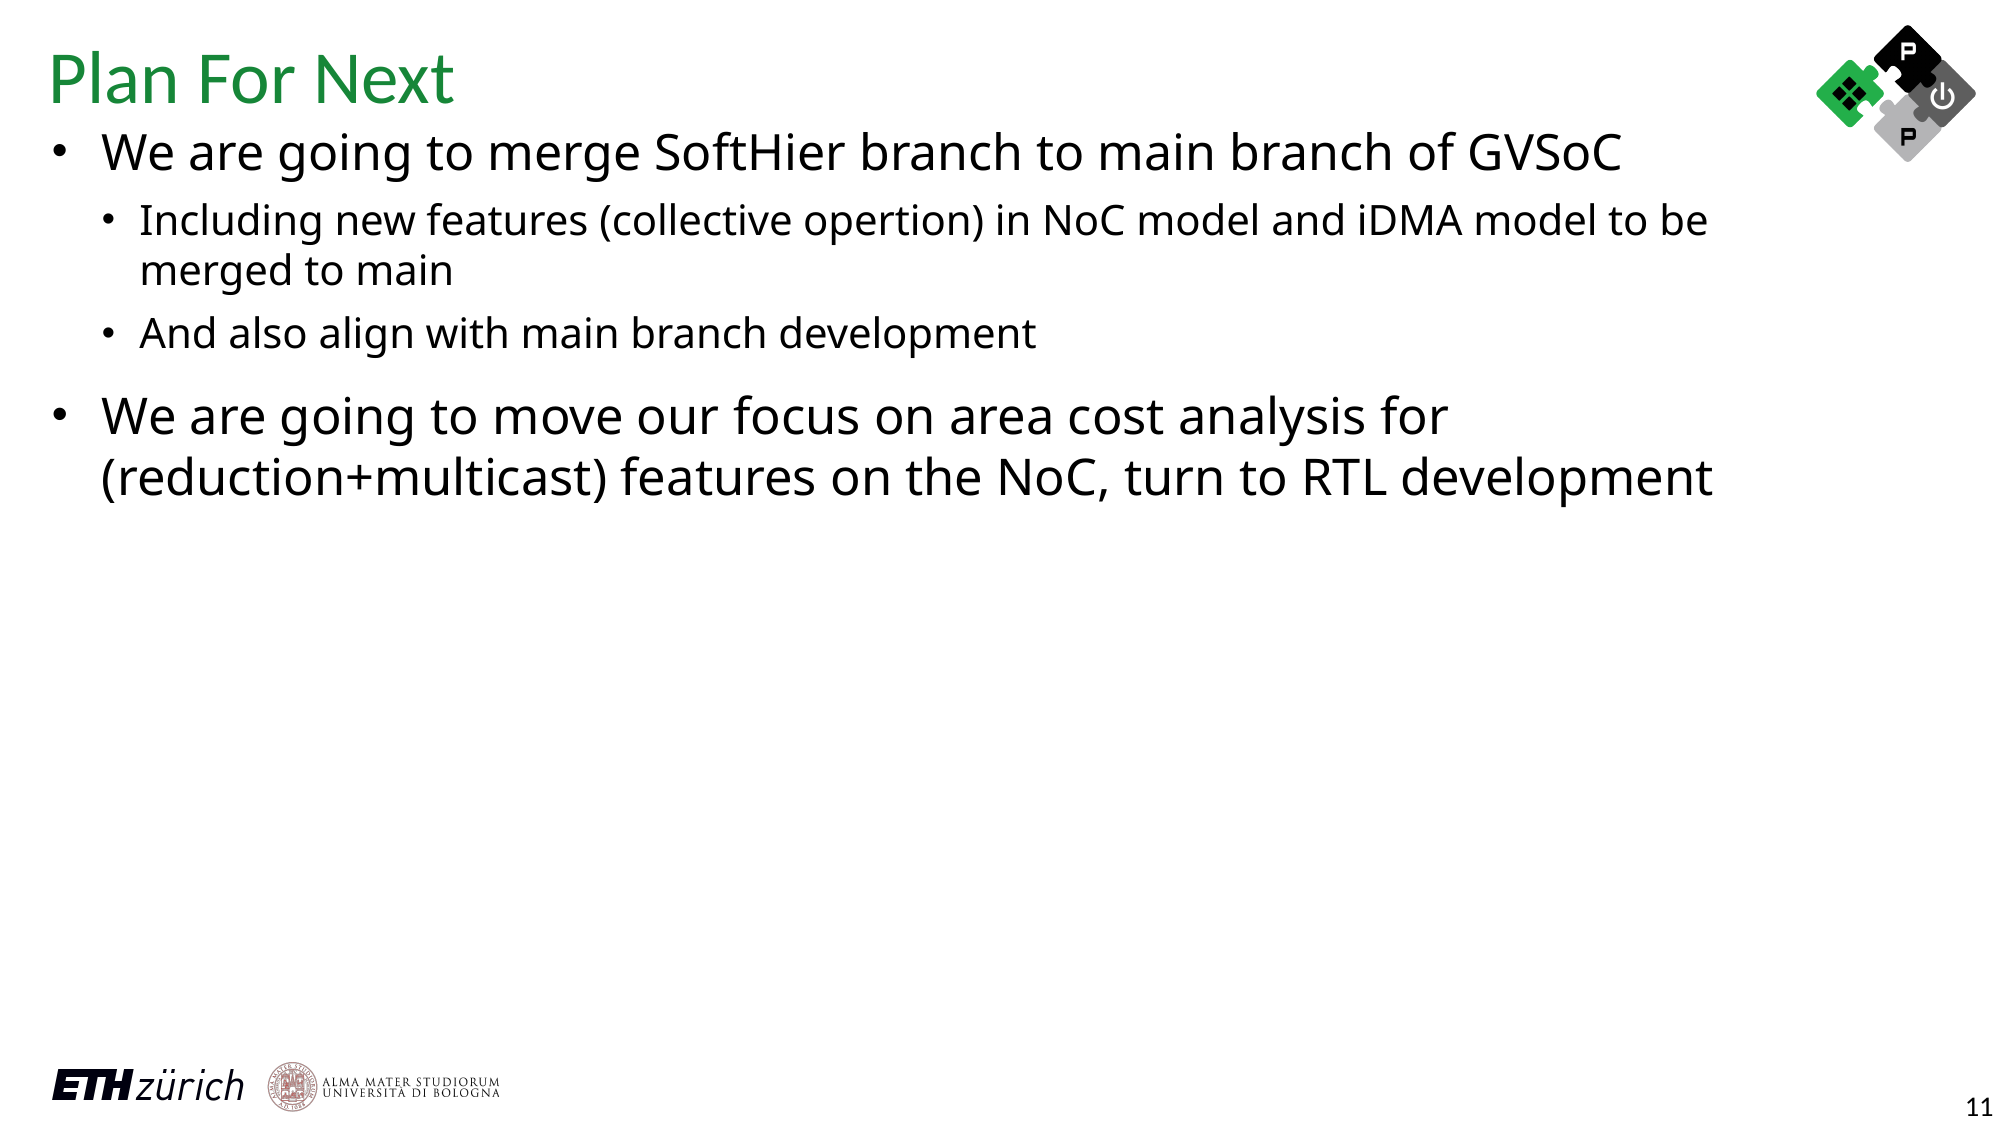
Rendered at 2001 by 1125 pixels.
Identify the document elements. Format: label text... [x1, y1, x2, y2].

picture [51, 1069, 244, 1101]
text_box Plan For Next [49, 27, 1959, 130]
text_box We are going to merge SoftHier branch to main branch of GVSoC Including new features (collective opertion) in NoC model and iDMA model to be merged to main And also align with main branch development We are going to move our focus on area cost analysis for (reduction+multicast) features on the NoC, turn to RTL development [51, 112, 1812, 952]
picture [266, 1062, 319, 1113]
picture [1815, 24, 1977, 163]
picture [322, 1074, 500, 1097]
slide_number 11 [1870, 1079, 2000, 1125]
